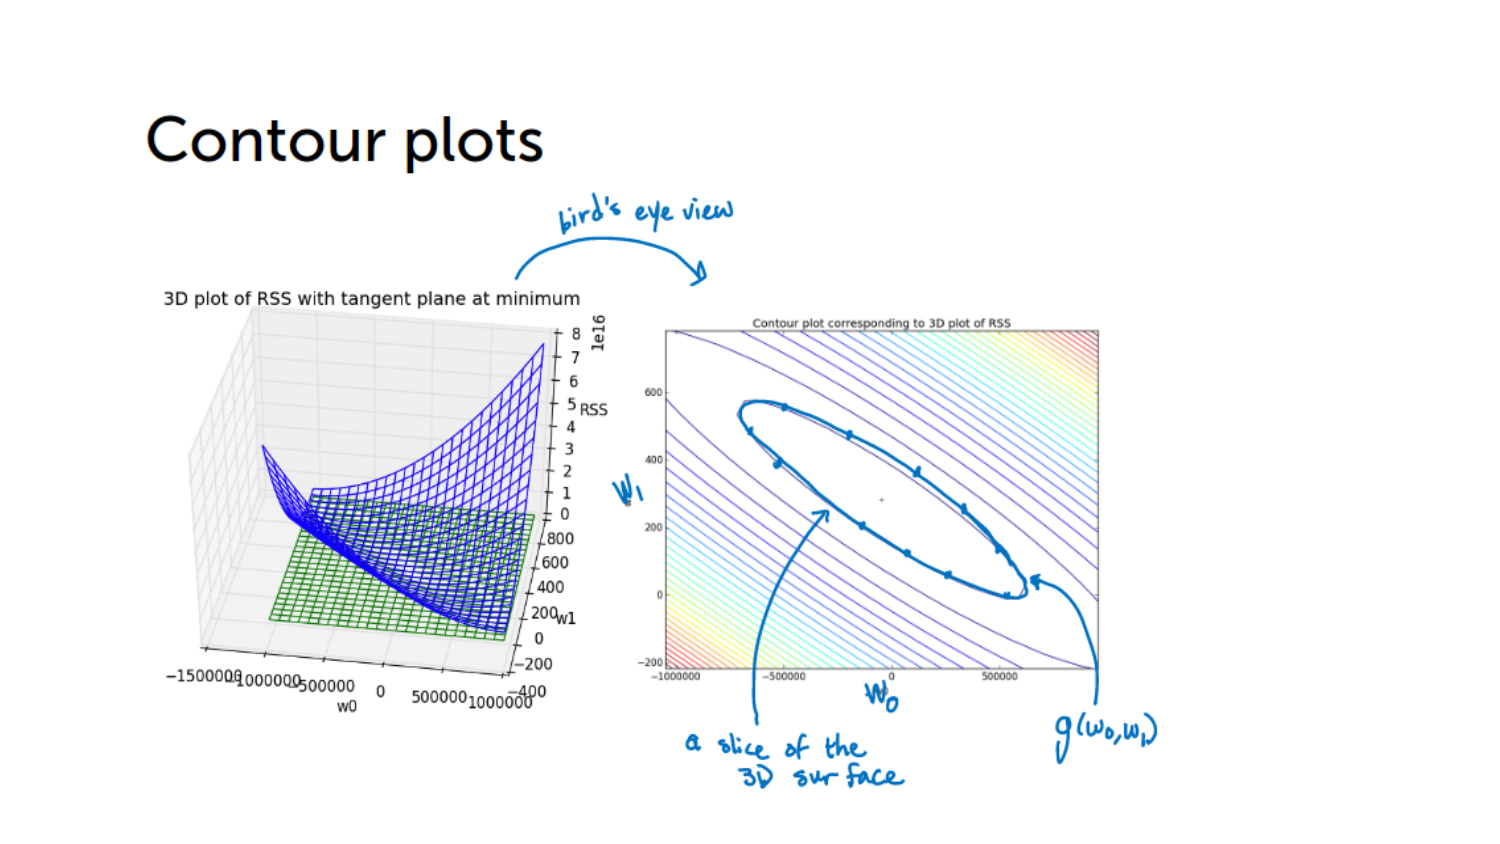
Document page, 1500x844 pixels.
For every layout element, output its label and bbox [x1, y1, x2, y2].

picture [77, 57, 1403, 795]
